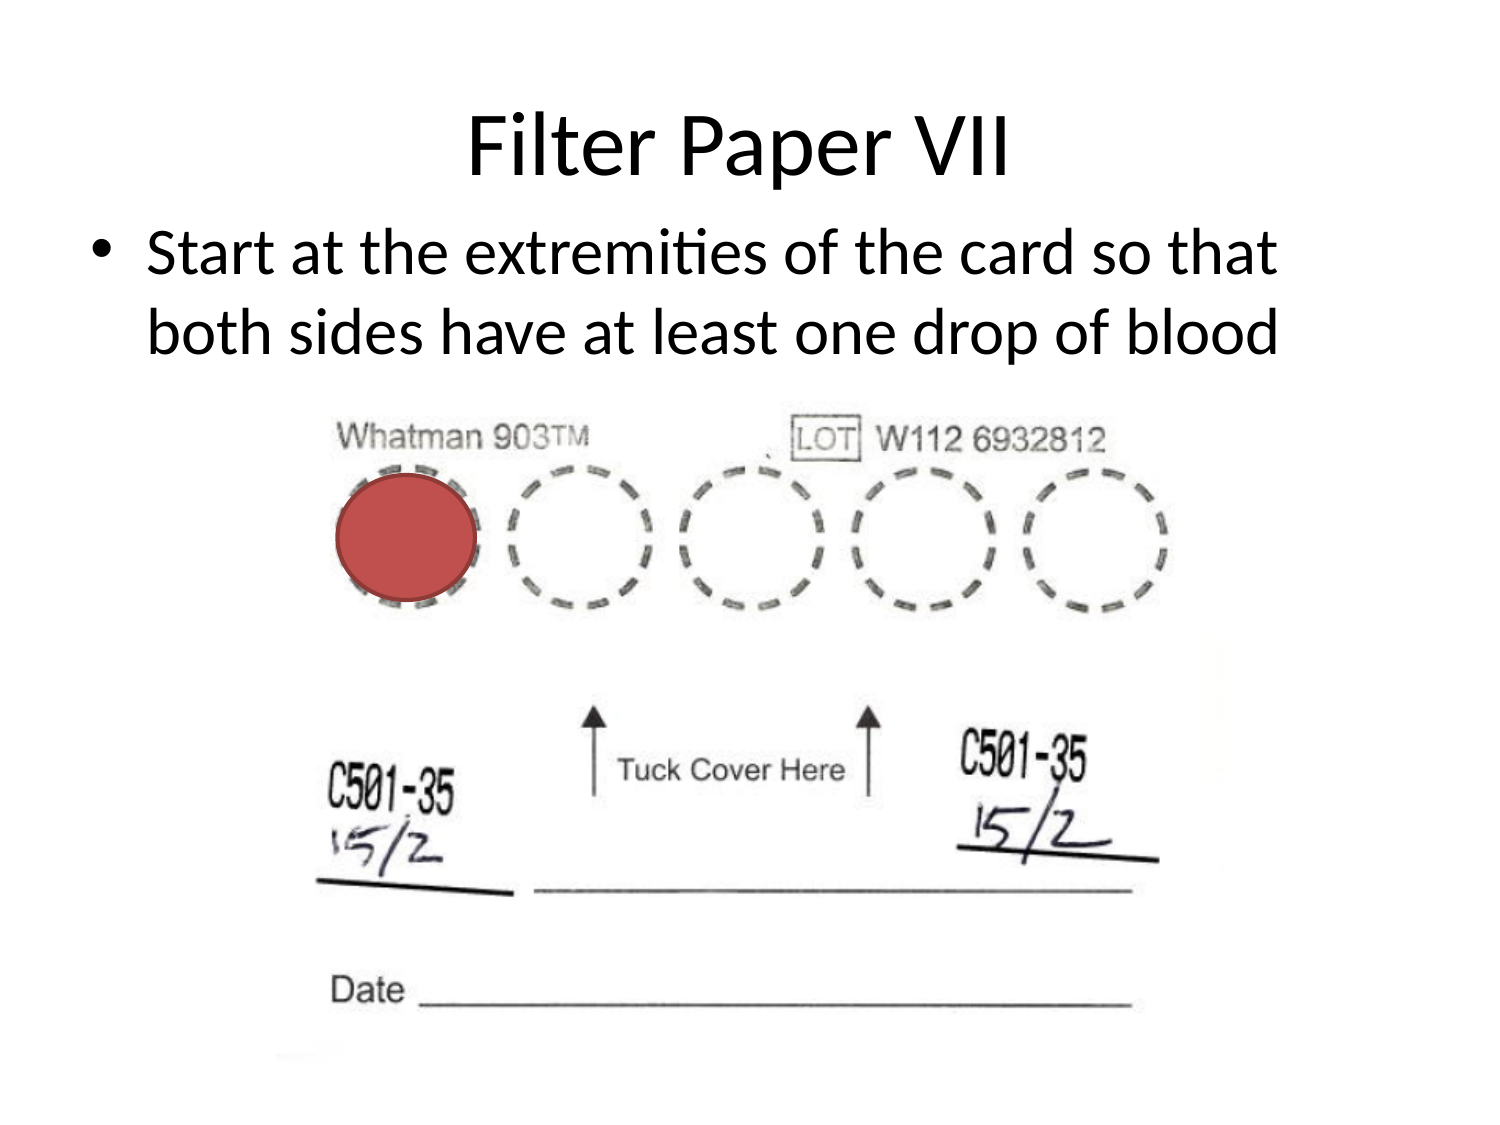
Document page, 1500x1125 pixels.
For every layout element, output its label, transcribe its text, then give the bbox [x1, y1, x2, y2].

list Start at the extremities of the card so that both sides have at least one drop of blood [75, 200, 1425, 943]
title Filter Paper VII [75, 45, 1425, 200]
picture [276, 379, 1224, 1063]
